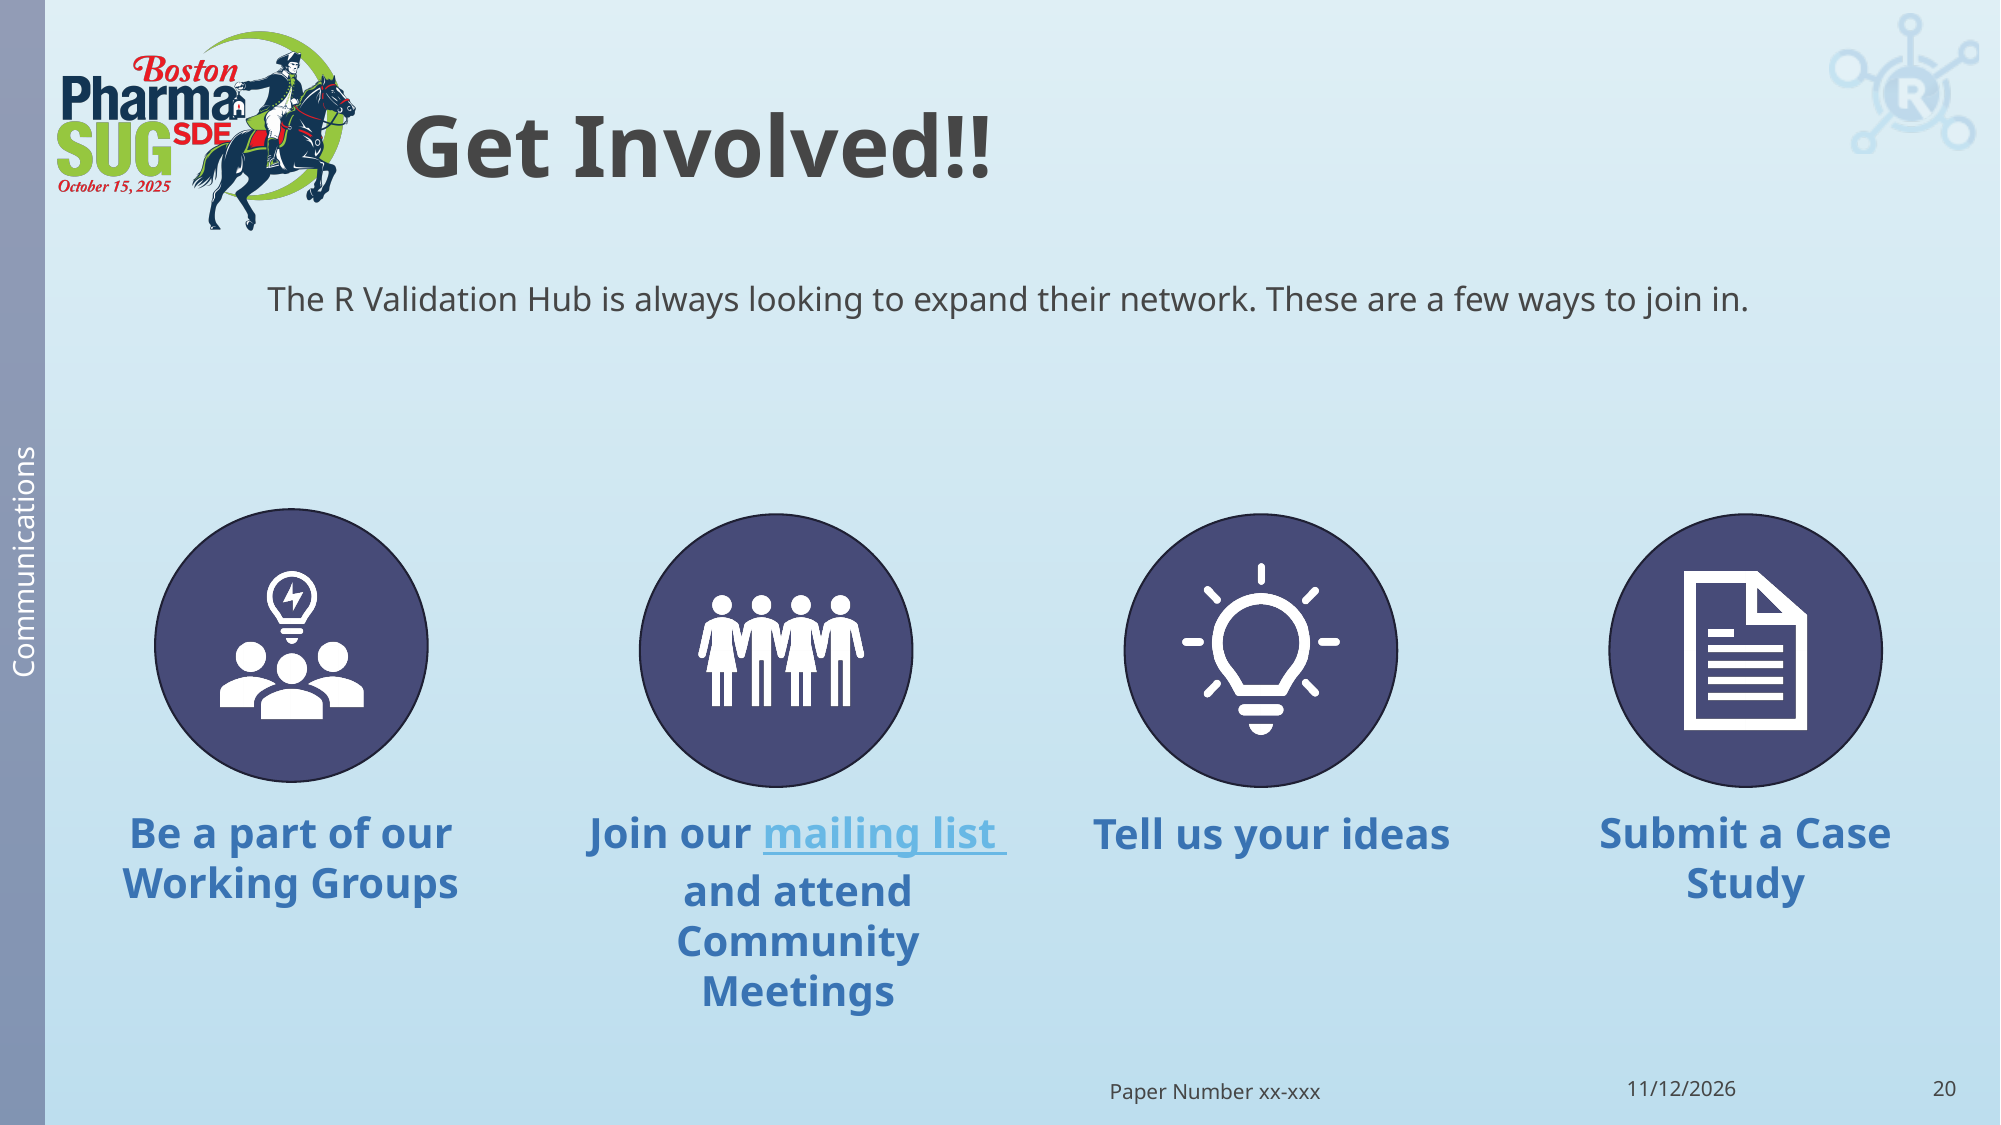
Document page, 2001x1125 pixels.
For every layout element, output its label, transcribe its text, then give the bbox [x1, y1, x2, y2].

picture [196, 550, 386, 741]
picture [1650, 555, 1841, 746]
text_box Submit a Case Study [1519, 799, 1972, 915]
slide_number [1473, 1051, 1891, 1112]
text_box [876, 556, 914, 745]
text_box Be a part of our Working Groups [65, 799, 517, 915]
text_box Communications [0, 0, 45, 1125]
text_box [1123, 513, 1399, 788]
picture [686, 555, 876, 746]
text_box The R Validation Hub is always looking to expand their network. These are a few ways to join in. [120, 250, 1899, 326]
text_box Tell us your ideas [1046, 800, 1498, 865]
text_box [154, 508, 429, 783]
text_box Join our mailing list and attend Community Meetings [572, 799, 1024, 1022]
picture [1166, 555, 1356, 746]
footer Paper Number xx-xxx [957, 1051, 1473, 1112]
slide_number 20 [1891, 1051, 1972, 1112]
picture [50, 0, 363, 288]
text_box [638, 513, 875, 788]
title Get Involved!! [387, 50, 1905, 238]
picture [1829, 13, 1980, 154]
text_box [1608, 513, 1884, 788]
